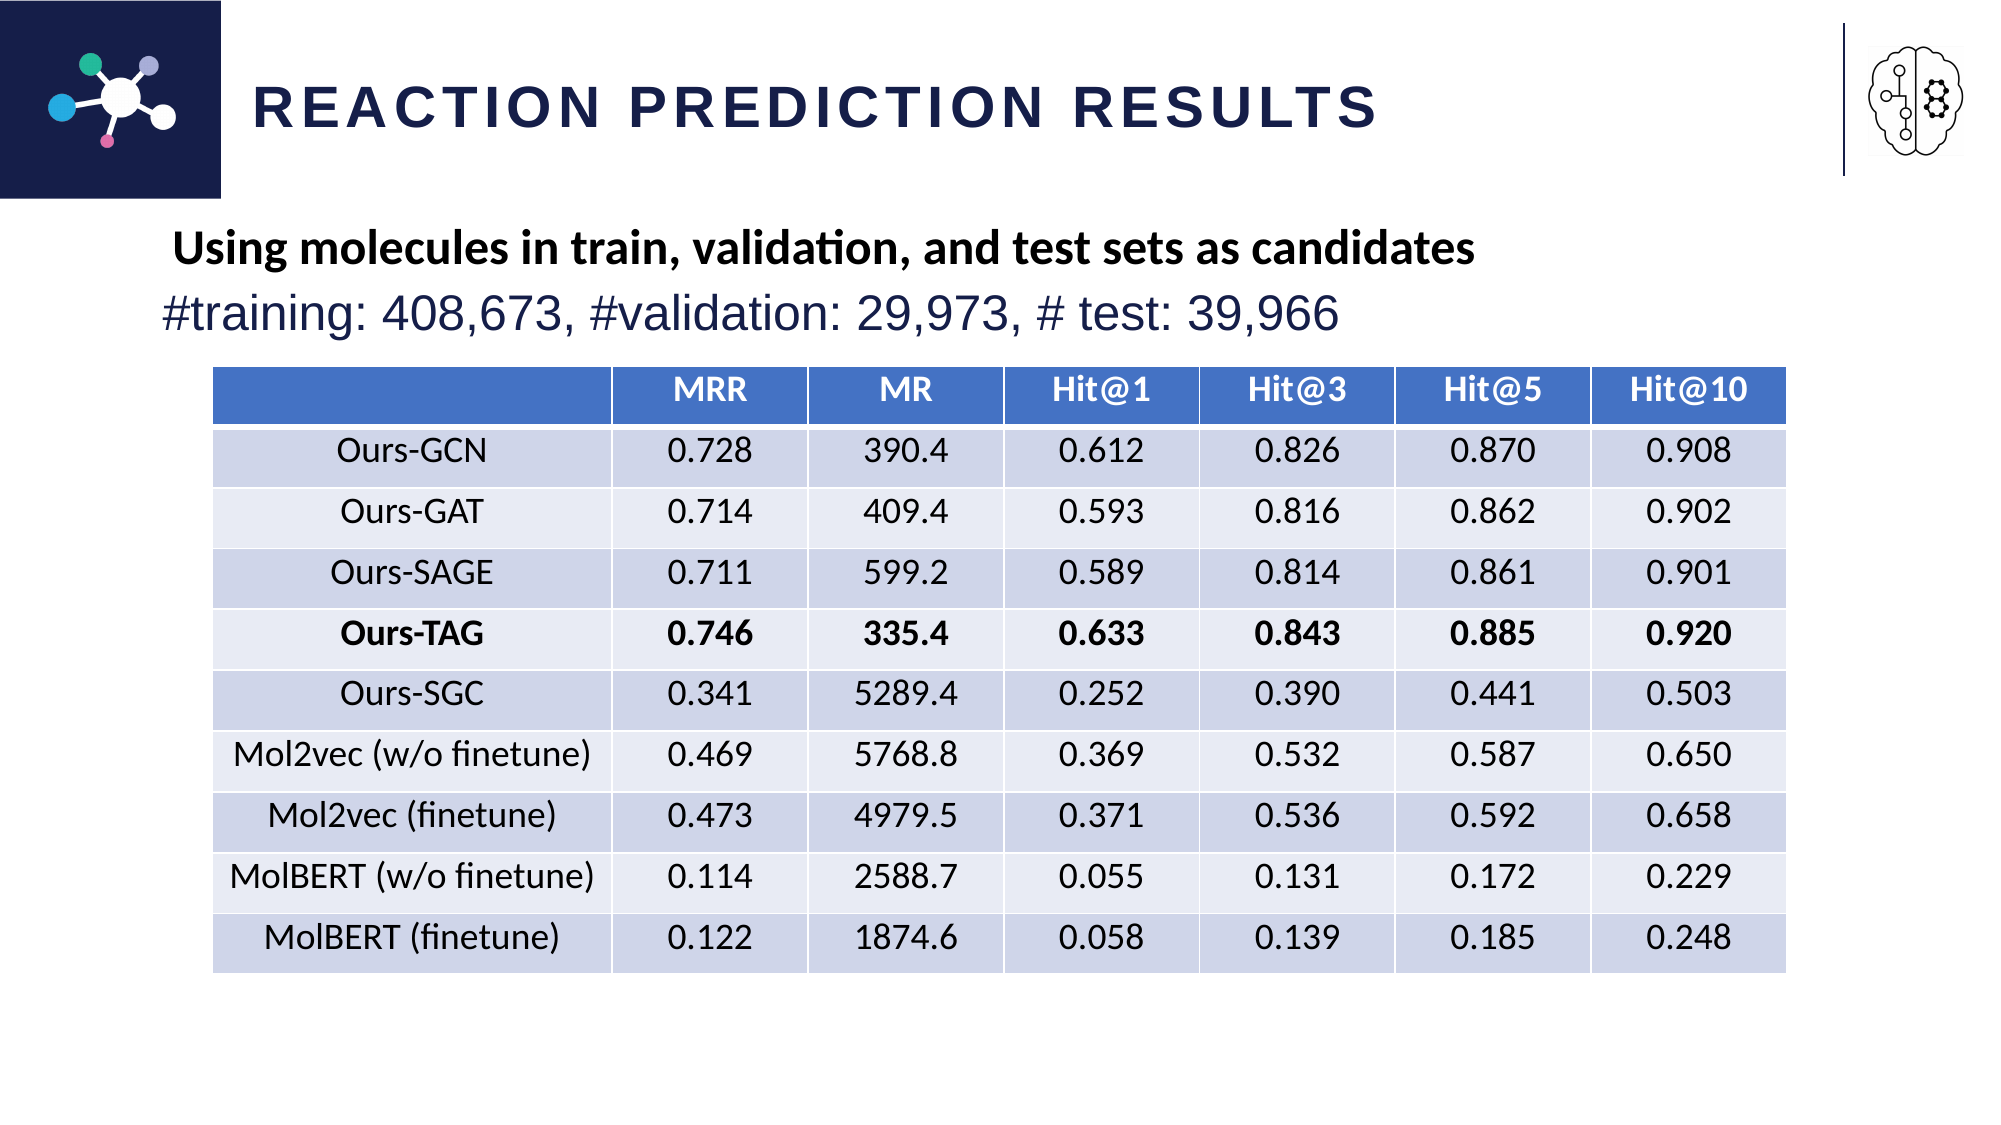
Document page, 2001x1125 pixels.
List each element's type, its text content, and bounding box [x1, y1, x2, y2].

table_cell 0.843 [1200, 610, 1394, 669]
table_cell 0.861 [1396, 549, 1590, 608]
table_cell 1874.6 [809, 914, 1003, 973]
text_box Using molecules in train, validation, and test sets as candidates [157, 206, 1492, 280]
table_cell 0.746 [613, 610, 807, 669]
table_cell MolBERT (finetune) [213, 914, 611, 973]
table_cell 0.885 [1396, 610, 1590, 669]
table_cell 0.473 [613, 793, 807, 852]
table_cell 0.650 [1592, 732, 1786, 791]
table_cell 599.2 [809, 549, 1003, 608]
table_cell Ours-SGC [213, 671, 611, 730]
table_cell 0.131 [1200, 854, 1394, 913]
table_cell 0.711 [613, 549, 807, 608]
table_cell 0.592 [1396, 793, 1590, 852]
table_cell Ours-TAG [213, 610, 611, 669]
table_cell 0.920 [1592, 610, 1786, 669]
table_cell 0.658 [1592, 793, 1786, 852]
table_cell 4979.5 [809, 793, 1003, 852]
table_cell 0.469 [613, 732, 807, 791]
table_cell 0.341 [613, 671, 807, 730]
picture [1868, 46, 1964, 156]
table_cell 0.633 [1005, 610, 1199, 669]
table_cell 390.4 [809, 430, 1003, 487]
table_cell 0.390 [1200, 671, 1394, 730]
table_cell 0.536 [1200, 793, 1394, 852]
table_cell 5289.4 [809, 671, 1003, 730]
table_header Hit@1 [1005, 370, 1199, 424]
table_cell 0.185 [1396, 914, 1590, 973]
table_cell 0.901 [1592, 549, 1786, 608]
table_cell 0.826 [1200, 430, 1394, 487]
table_cell 0.248 [1592, 914, 1786, 973]
table_cell 335.4 [809, 610, 1003, 669]
table_cell 0.814 [1200, 549, 1394, 608]
table_cell 0.870 [1396, 430, 1590, 487]
table_cell 0.714 [613, 489, 807, 548]
table_header MR [809, 370, 1003, 424]
table_cell 0.587 [1396, 732, 1590, 791]
table_cell 0.114 [613, 854, 807, 913]
table_cell 0.139 [1200, 914, 1394, 973]
table_cell 0.593 [1005, 489, 1199, 548]
table_cell Ours-GAT [213, 489, 611, 548]
table_header MRR [613, 370, 807, 424]
table_cell 0.055 [1005, 854, 1199, 913]
title Reaction prediction Results [238, 20, 1825, 198]
table_cell 0.908 [1592, 430, 1786, 487]
table_cell 0.441 [1396, 671, 1590, 730]
table_cell Mol2vec (finetune) [213, 793, 611, 852]
table_cell 0.058 [1005, 914, 1199, 973]
table_cell 5768.8 [809, 732, 1003, 791]
table_cell 0.862 [1396, 489, 1590, 548]
table_cell 0.122 [613, 914, 807, 973]
table_cell 2588.7 [809, 854, 1003, 913]
text_box #training: 408,673, #validation: 29,973, # test: 39,966 [147, 280, 1594, 370]
table_cell 0.371 [1005, 793, 1199, 852]
table_cell 0.172 [1396, 854, 1590, 913]
table_cell Mol2vec (w/o finetune) [213, 732, 611, 791]
table_cell 0.229 [1592, 854, 1786, 913]
table_header [213, 370, 611, 424]
table_header Hit@5 [1396, 370, 1590, 424]
table_cell 0.252 [1005, 671, 1199, 730]
table_cell 0.902 [1592, 489, 1786, 548]
table_header Hit@3 [1200, 370, 1394, 424]
table_header Hit@10 [1592, 367, 1786, 424]
table_cell MolBERT (w/o finetune) [213, 854, 611, 913]
table_cell 0.532 [1200, 732, 1394, 791]
table_cell 409.4 [809, 489, 1003, 548]
table_cell 0.816 [1200, 489, 1394, 548]
table_cell 0.589 [1005, 549, 1199, 608]
table_cell 0.369 [1005, 732, 1199, 791]
table_cell Ours-GCN [213, 430, 611, 487]
table_cell 0.728 [613, 430, 807, 487]
table_cell 0.503 [1592, 671, 1786, 730]
table_cell Ours-SAGE [213, 549, 611, 608]
table_cell 0.612 [1005, 430, 1199, 487]
picture [48, 53, 176, 148]
